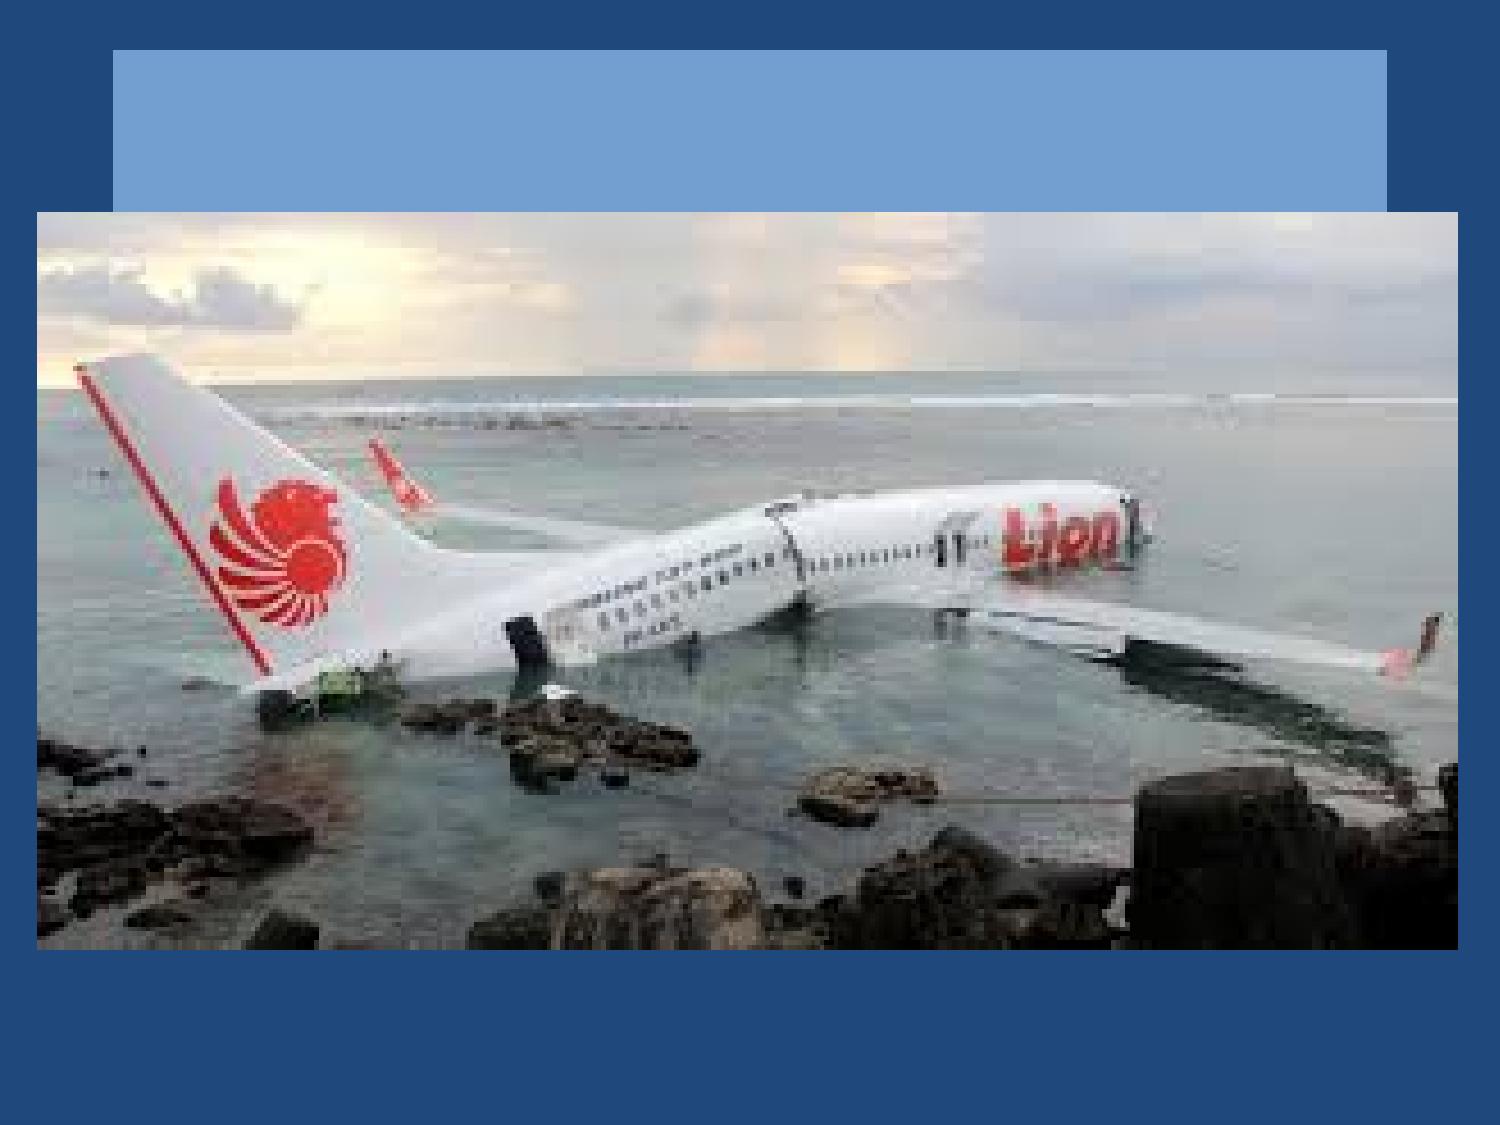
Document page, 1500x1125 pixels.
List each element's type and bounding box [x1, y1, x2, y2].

picture [37, 212, 1459, 951]
